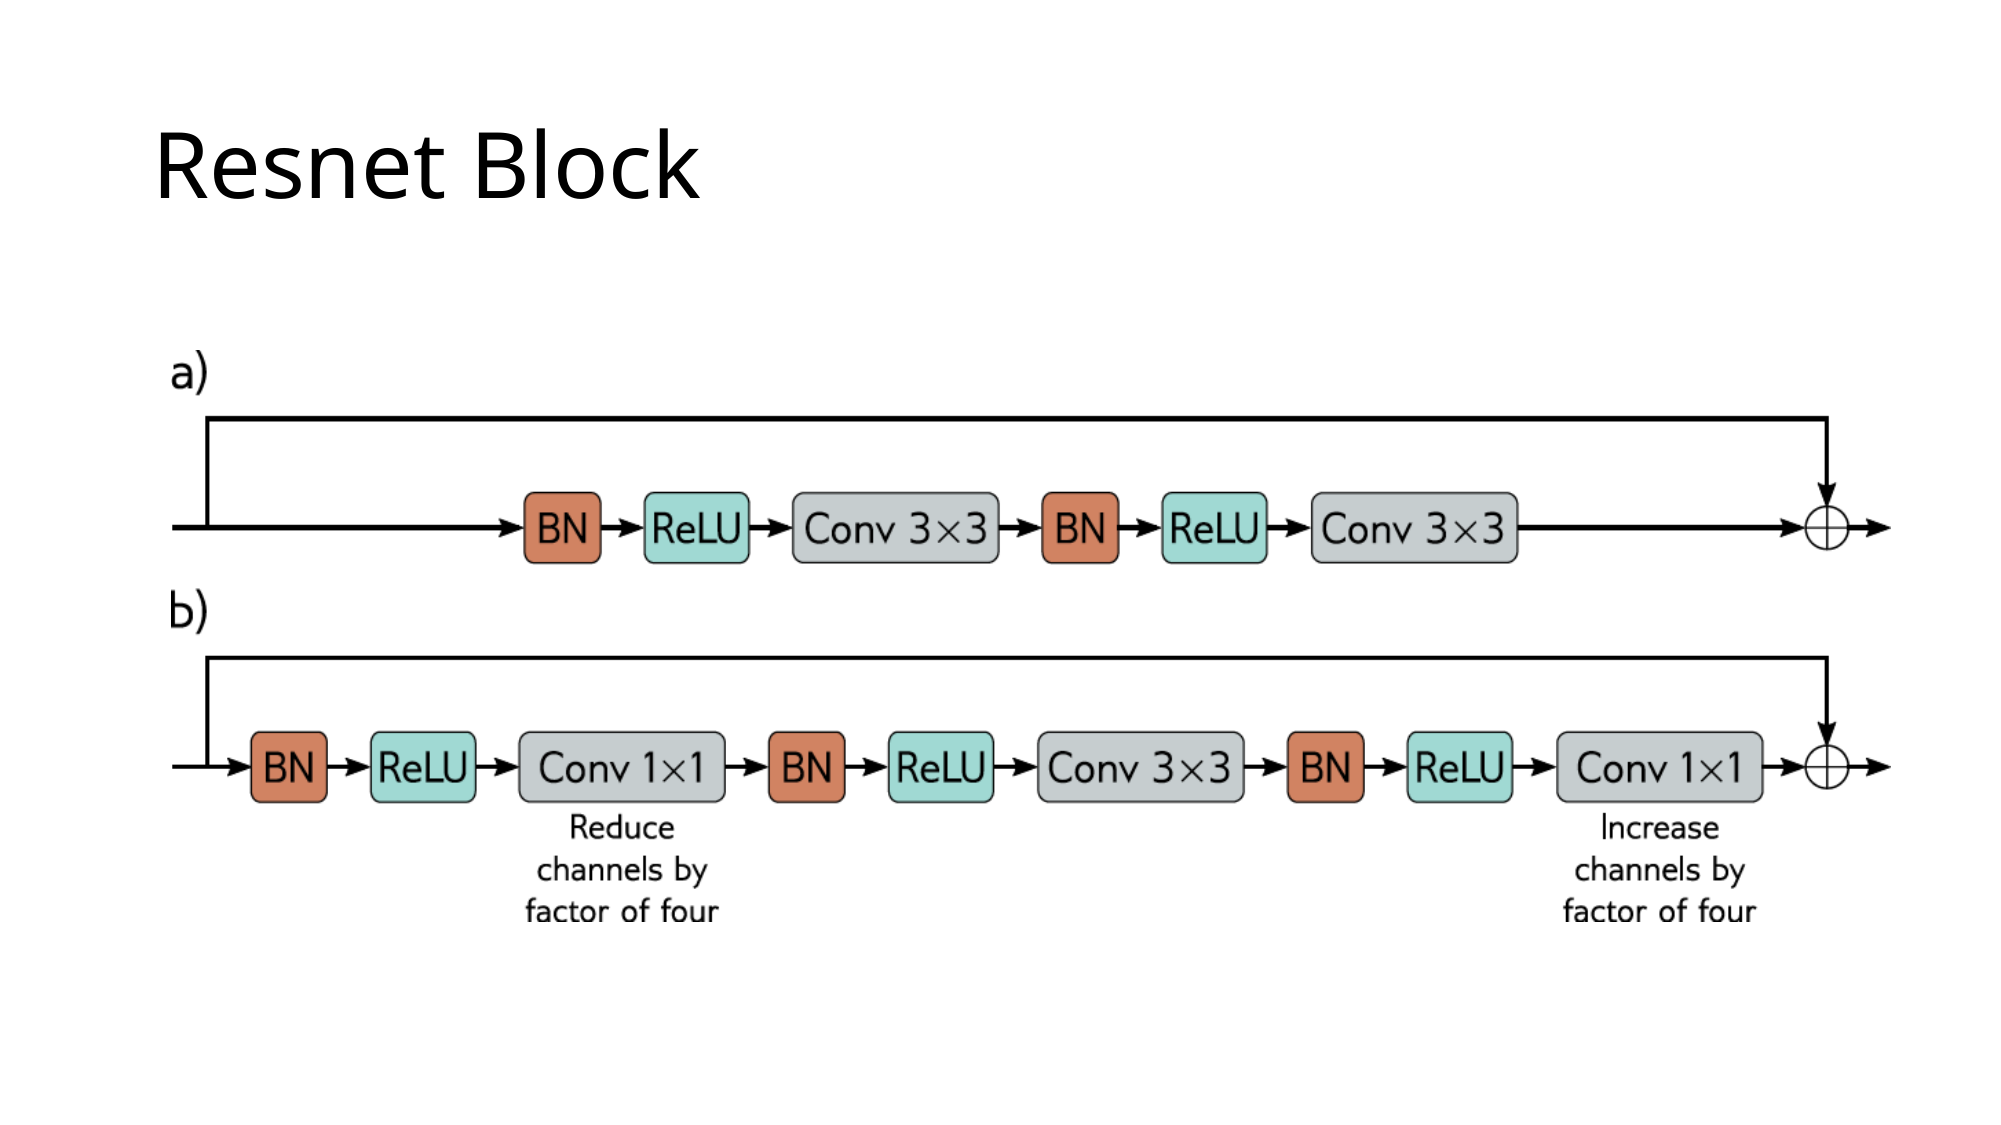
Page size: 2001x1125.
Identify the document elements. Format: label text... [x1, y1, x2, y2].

picture [170, 350, 1891, 922]
title Resnet Block [137, 59, 1863, 278]
